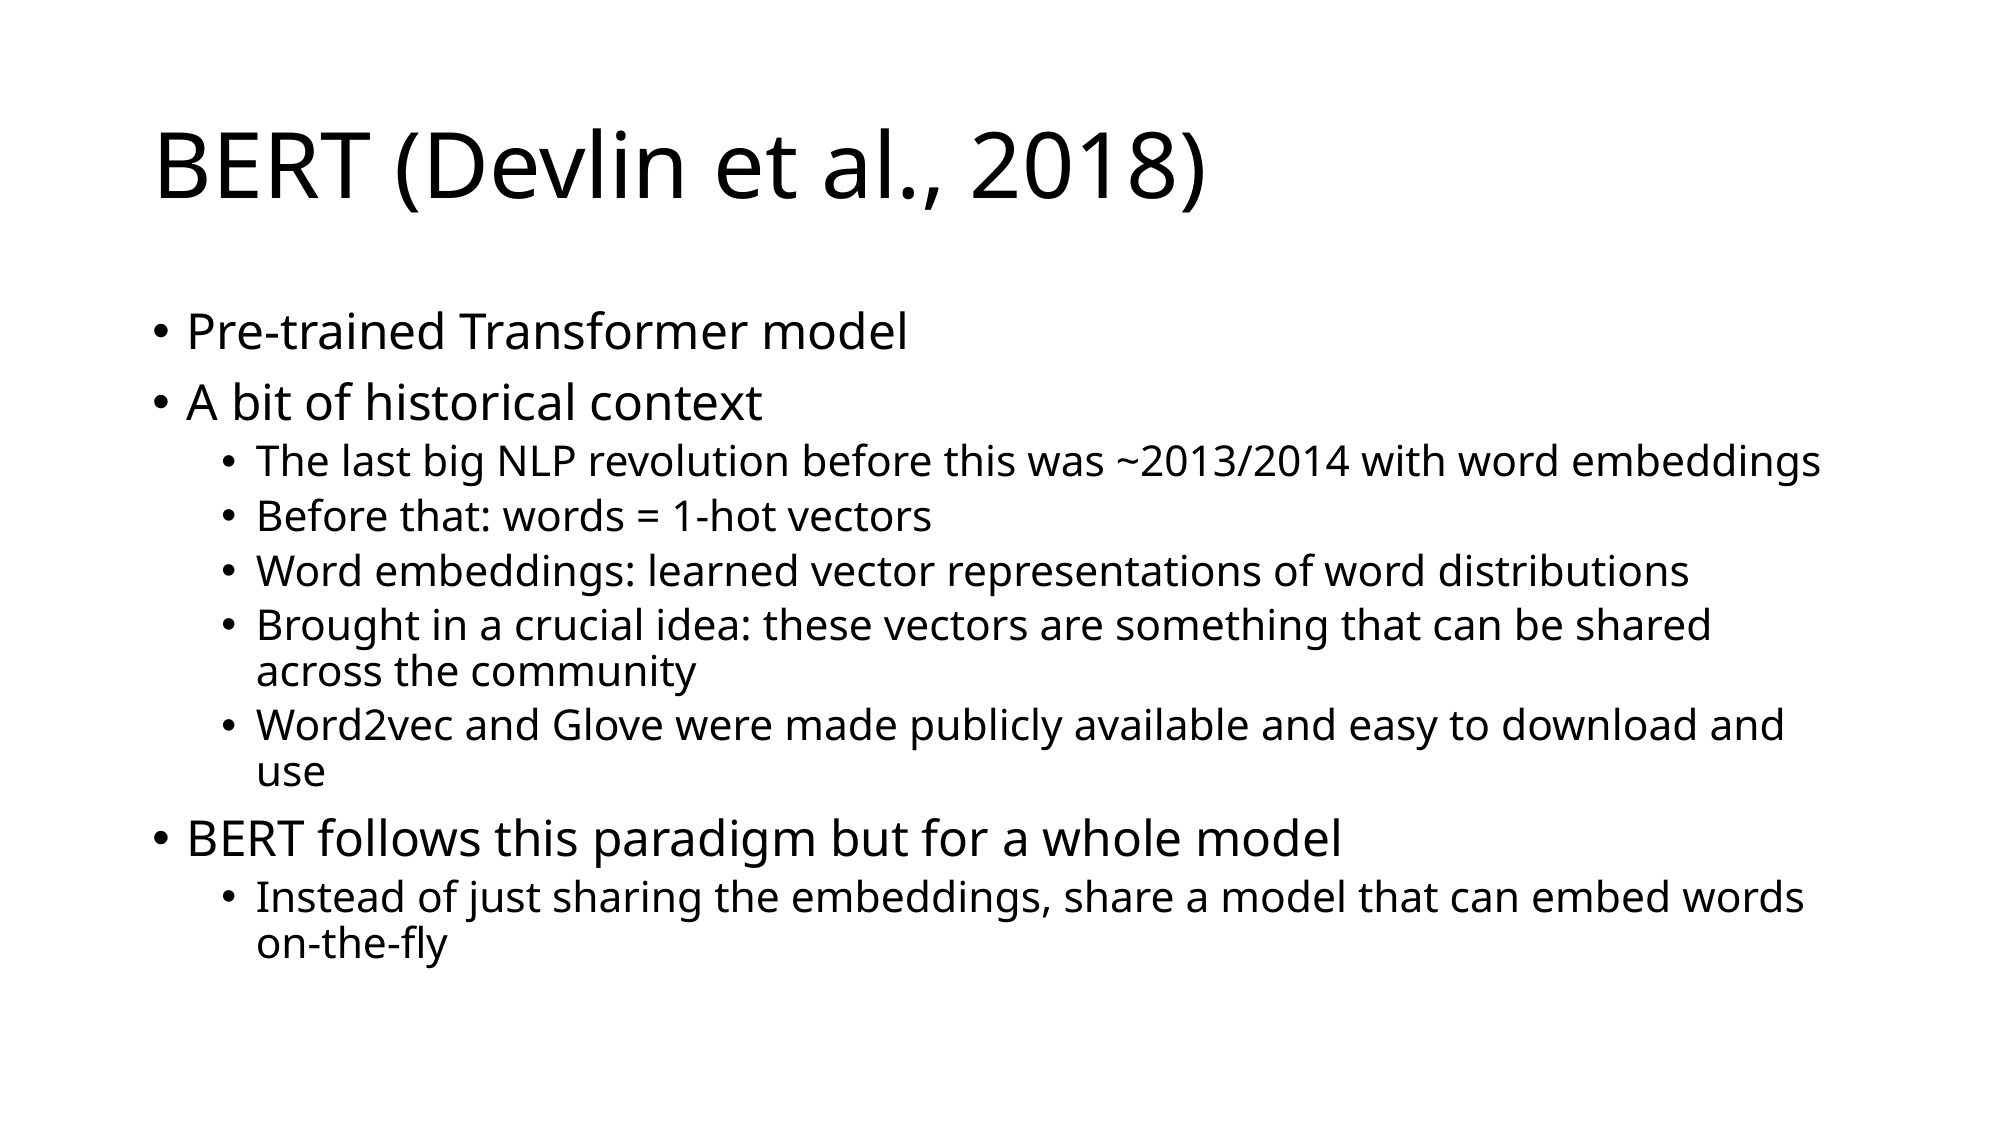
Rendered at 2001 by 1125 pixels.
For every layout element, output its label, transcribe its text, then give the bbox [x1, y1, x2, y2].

list Pre-trained Transformer model A bit of historical context The last big NLP revolution before this was ~2013/2014 with word embeddings Before that: words = 1-hot vectors Word embeddings: learned vector representations of word distributions Brought in a crucial idea: these vectors are something that can be shared across the community Word2vec and Glove were made publicly available and easy to download and use BERT follows this paradigm but for a whole model Instead of just sharing the embeddings, share a model that can embed words on-the-fly [137, 299, 1863, 1014]
title BERT (Devlin et al., 2018) [137, 59, 1863, 278]
